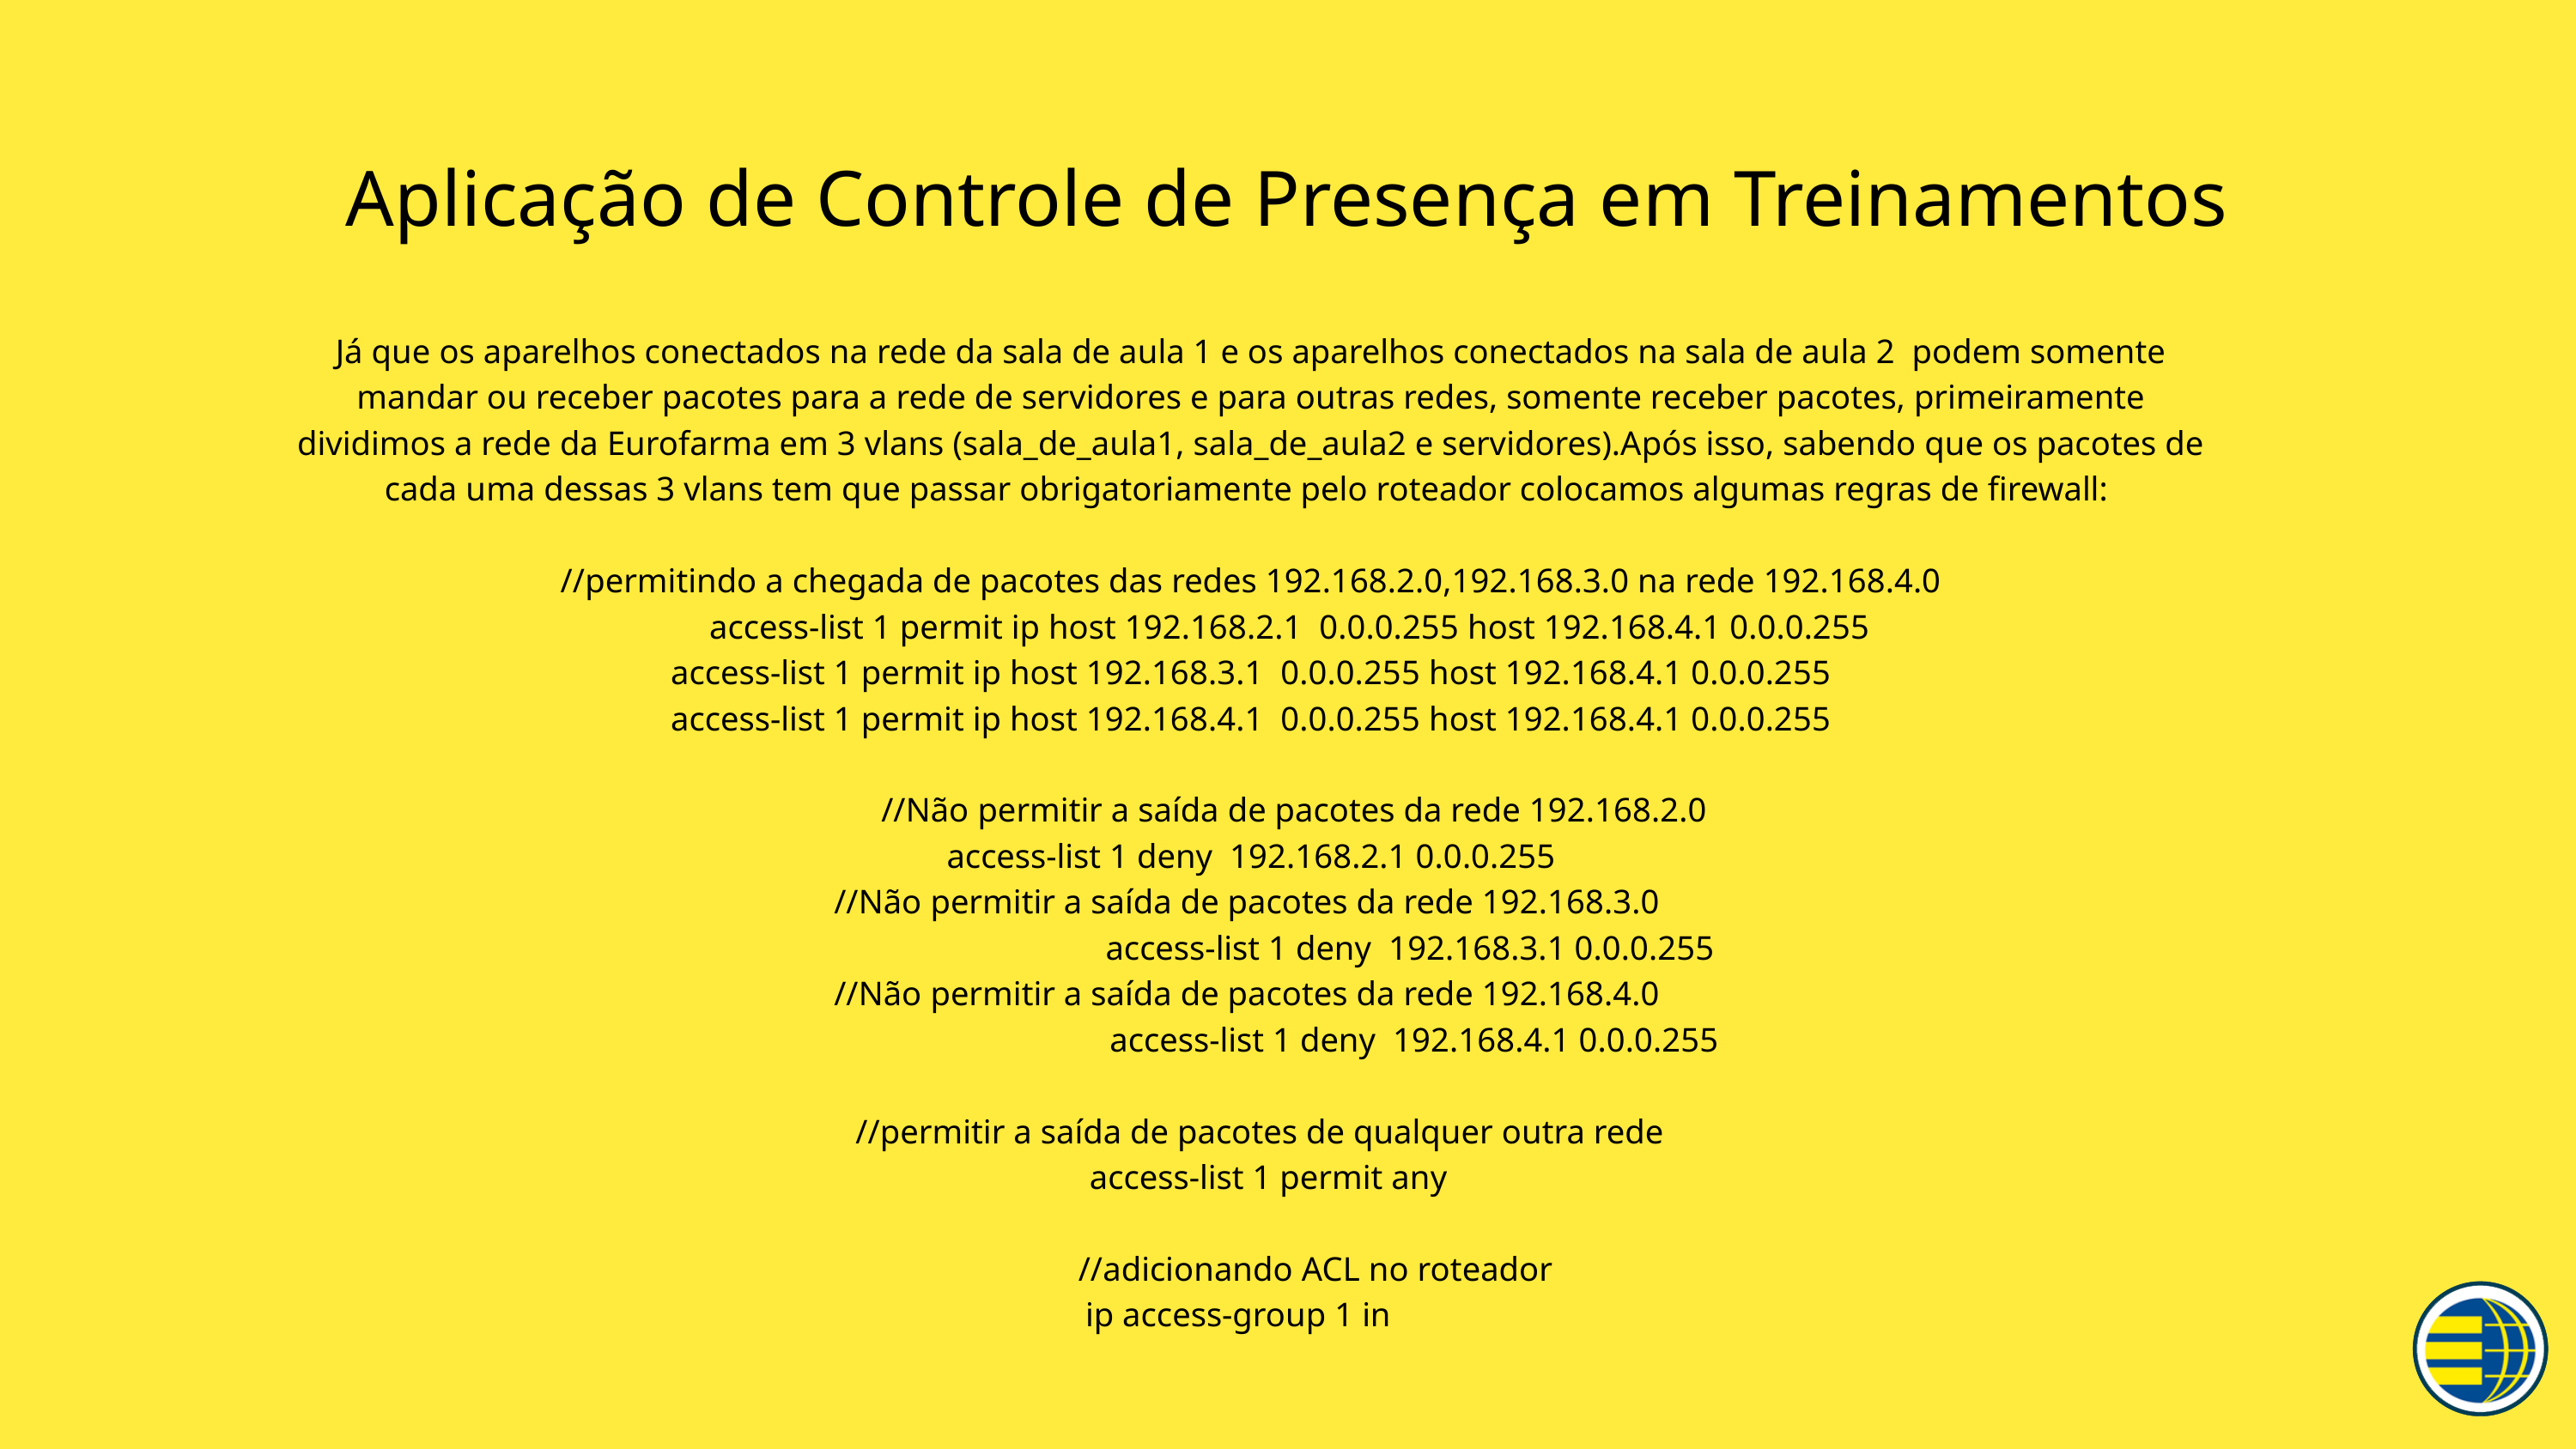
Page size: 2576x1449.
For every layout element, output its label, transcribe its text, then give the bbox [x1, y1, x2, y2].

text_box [2412, 1281, 2549, 1417]
text_box Aplicação de Controle de Presença em Treinamentos [265, 134, 2311, 241]
text_box Já que os aparelhos conectados na rede da sala de aula 1 e os aparelhos conectados na sala de aula 2 podem somente mandar ou receber pacotes para a rede de servidores e para outras redes, somente receber pacotes, primeiramente dividimos a rede da Eurofarma em 3 vlans (sala_de_aula1, sala_de_aula2 e servidores).Após isso, sabendo que os pacotes de cada uma dessas 3 vlans tem que passar obrigatoriamente pelo roteador colocamos algumas regras de firewall: //permitindo a chegada de pacotes das redes 192.168.2.0,192.168.3.0 na rede 192.168.4.0 access-list 1 permit ip host 192.168.2.1 0.0.0.255 host 192.168.4.1 0.0.0.255 access-list 1 permit ip host 192.168.3.1 0.0.0.255 host 192.168.4.1 0.0.0.255 access-list 1 permit ip host 192.168.4.1 0.0.0.255 host 192.168.4.1 0.0.0.255 //Não permitir a saída de pacotes da rede 192.168.2.0 access-list 1 deny 192.168.2.1 0.0.0.255 //Não permitir a saída de pacotes da rede 192.168.3.0 access-list 1 deny 192.168.3.1 0.0.0.255 //Não permitir a saída de pacotes da rede 192.168.4.0 access-list 1 deny 192.168.4.1 0.0.0.255 //permitir a saída de pacotes de qualquer outra rede access-list 1 permit any //adicionando ACL no roteador ip access-group 1 in [295, 324, 2208, 1334]
